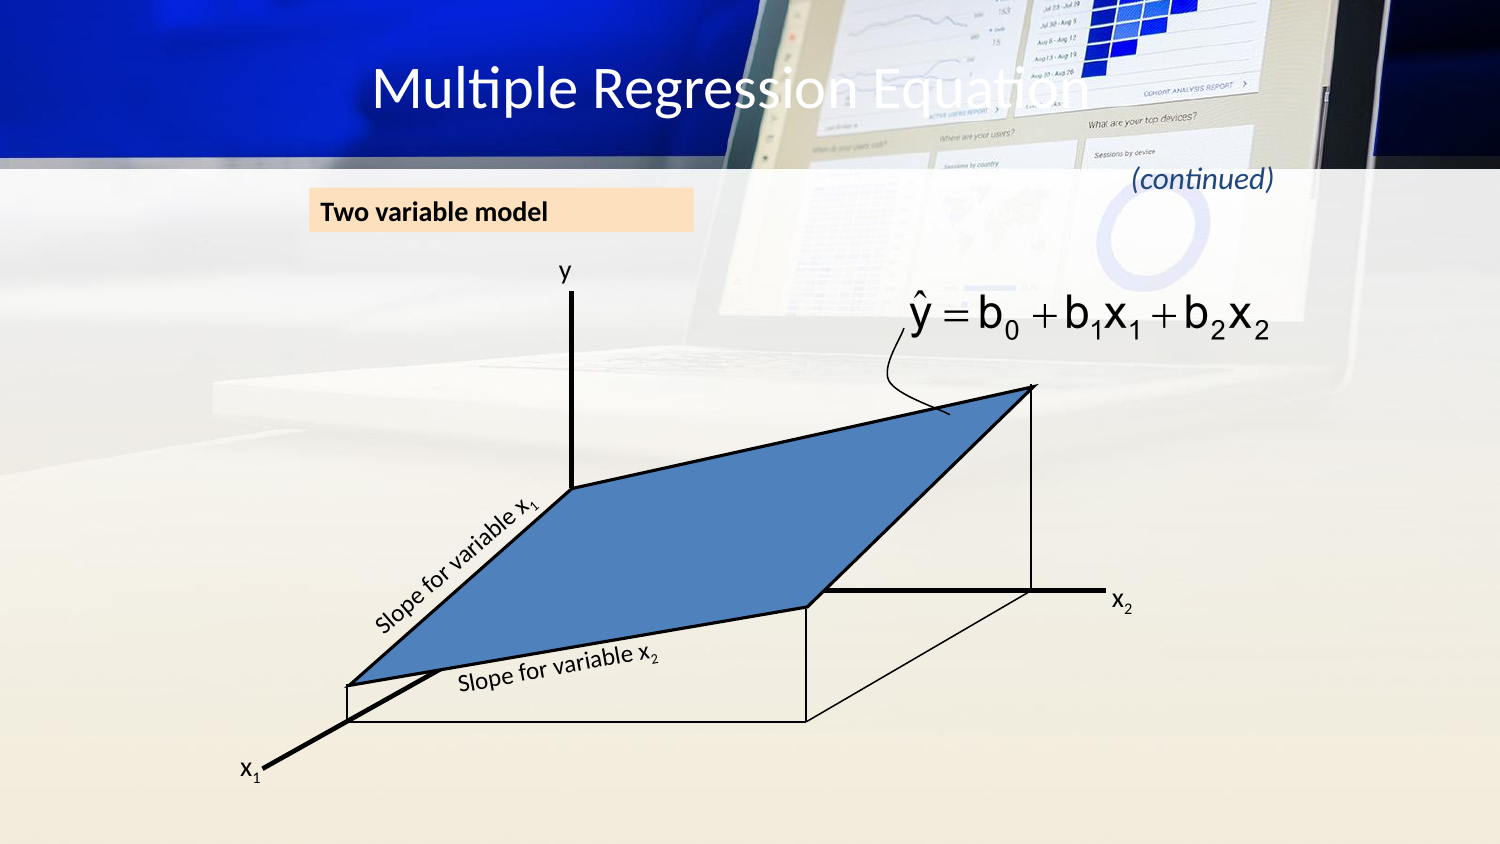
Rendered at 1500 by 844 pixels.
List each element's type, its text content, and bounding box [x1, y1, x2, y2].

text_box x1 [225, 740, 291, 794]
text_box (continued) [1115, 150, 1292, 203]
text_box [805, 590, 1032, 723]
text_box Slope for variable x1 [351, 417, 617, 635]
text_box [262, 637, 498, 769]
text_box [411, 387, 1028, 652]
text_box x2 [1096, 571, 1163, 626]
picture [0, 0, 1500, 844]
title Multiple Regression Equation [356, 28, 1227, 150]
text_box Slope for variable x2 [501, 607, 753, 703]
table_header [345, 720, 498, 727]
text_box [887, 345, 950, 415]
text_box Two variable model [309, 187, 694, 233]
text_box y [543, 243, 591, 293]
